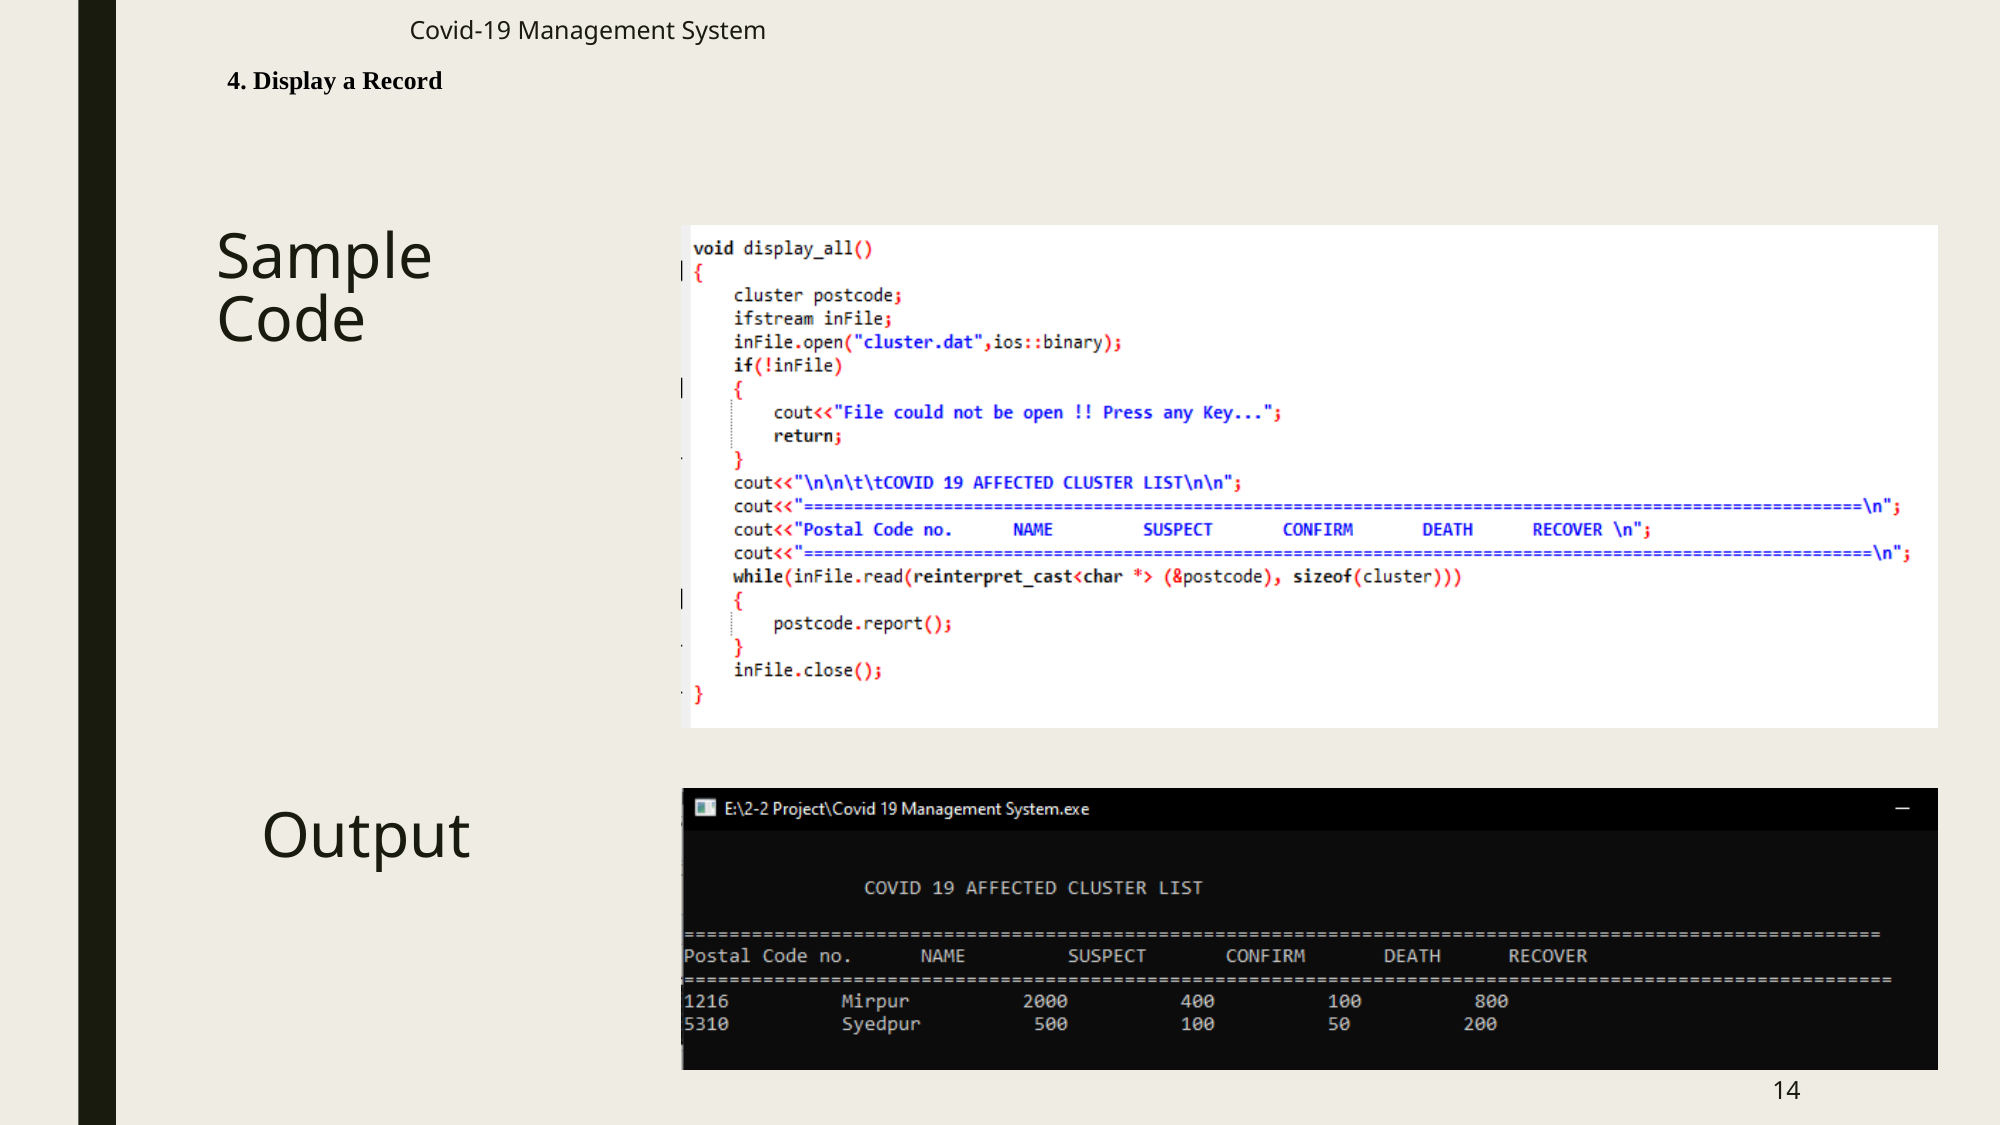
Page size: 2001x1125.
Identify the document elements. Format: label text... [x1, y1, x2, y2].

title 4. Display a Record [212, 60, 1788, 196]
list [681, 788, 1938, 1070]
slide_number 14 [1553, 1070, 1816, 1125]
list Sample Code [201, 225, 588, 362]
list Output [246, 788, 588, 878]
footer Covid-19 Management System [394, 0, 1425, 63]
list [681, 225, 1938, 728]
